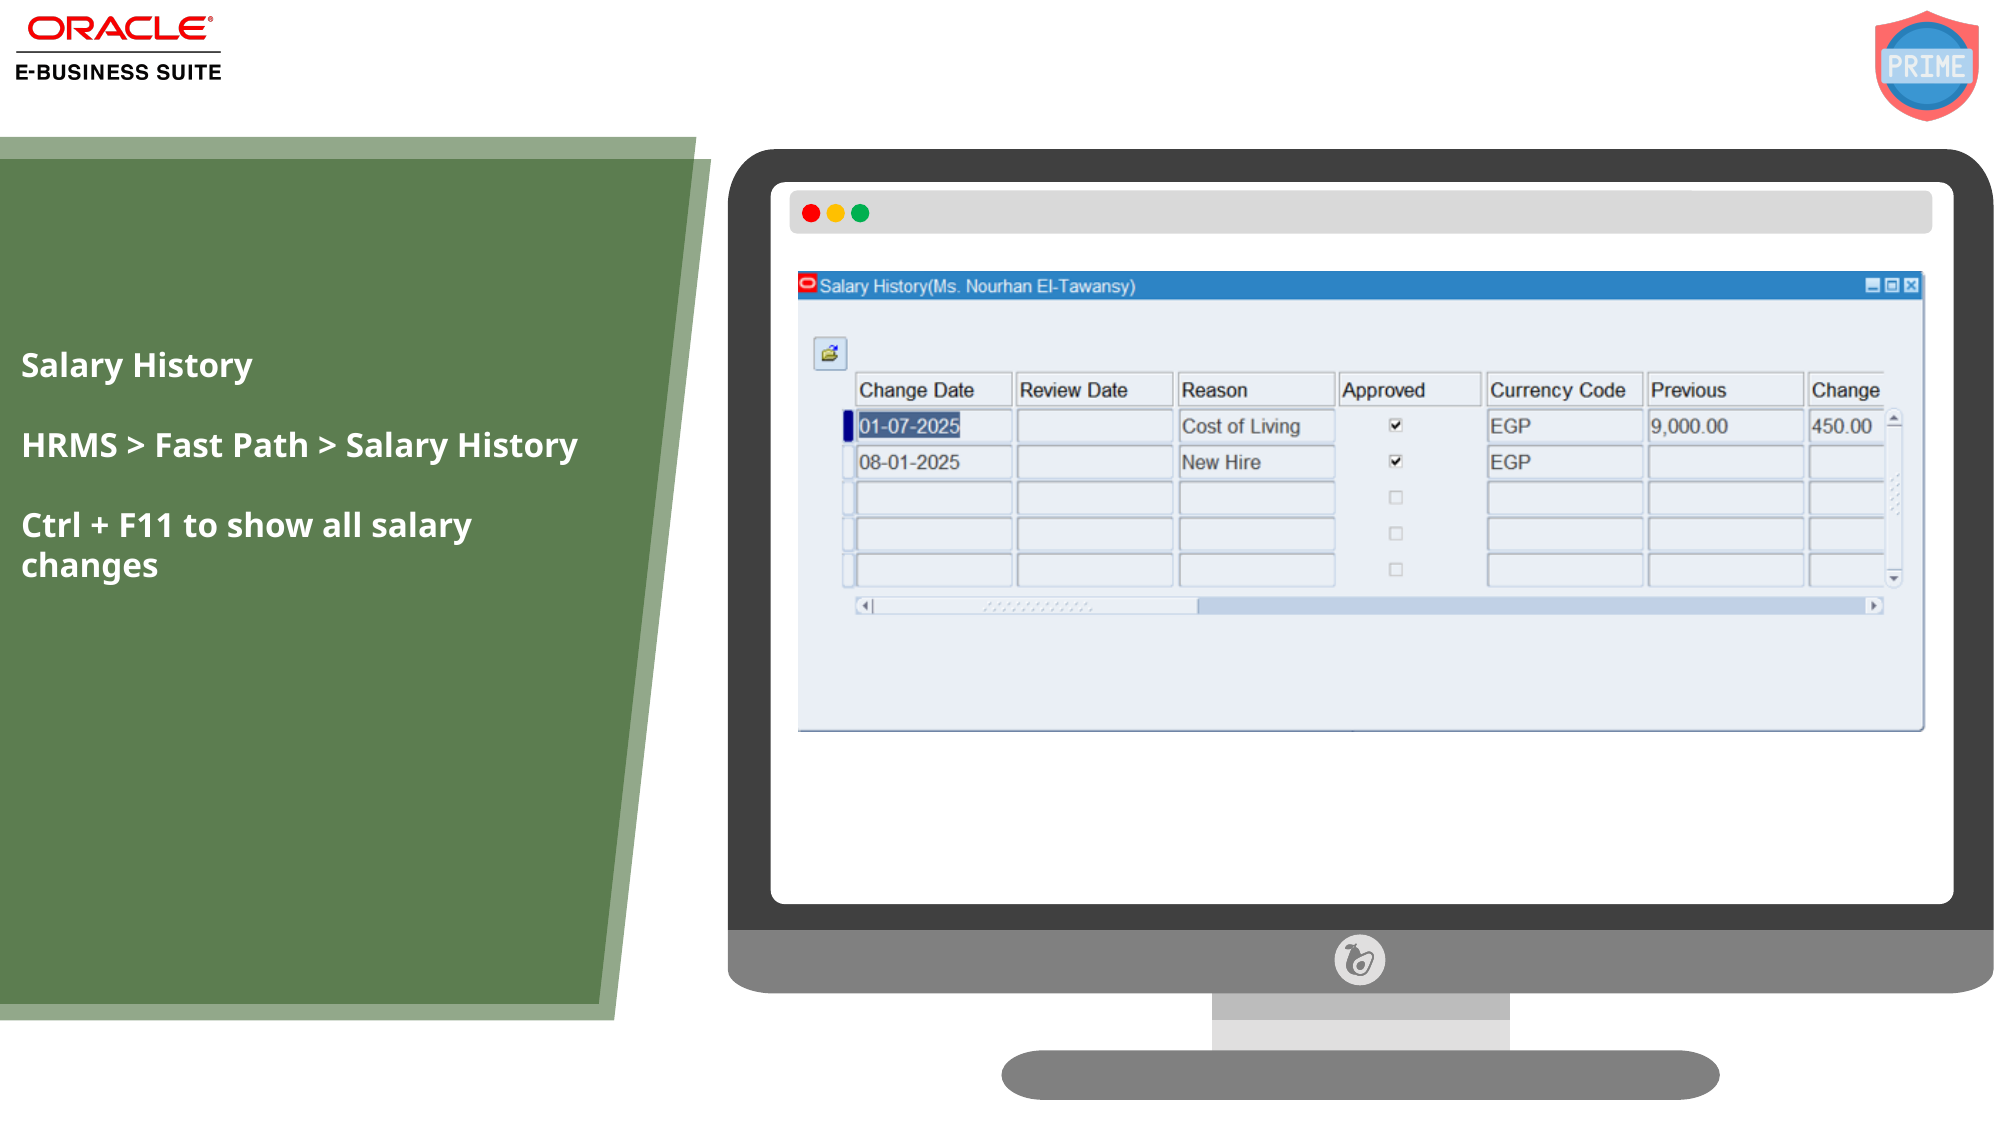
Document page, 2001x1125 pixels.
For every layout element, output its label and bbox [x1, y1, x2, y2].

text_box [0, 136, 712, 1021]
picture [1868, 7, 1986, 125]
text_box [727, 148, 1995, 1101]
picture [797, 271, 1927, 732]
picture [16, 15, 222, 81]
